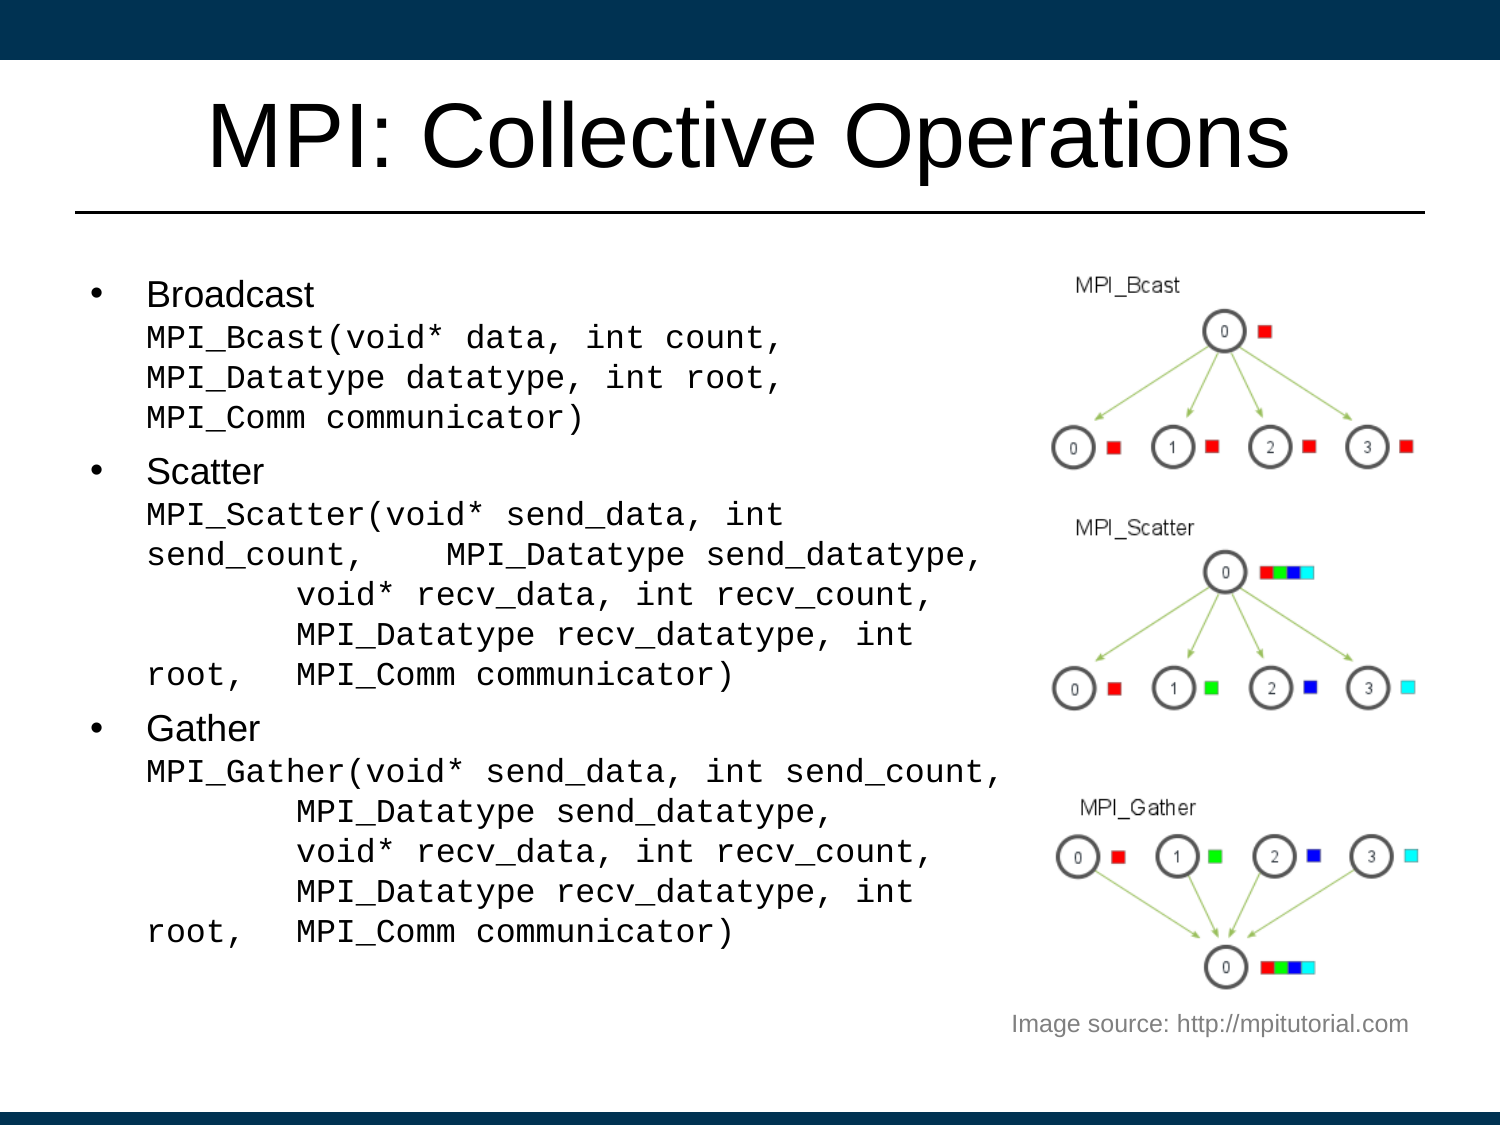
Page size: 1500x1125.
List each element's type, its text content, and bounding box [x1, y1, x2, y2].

picture [1048, 787, 1426, 995]
list Broadcast MPI_Bcast(void* data, int count, MPI_Datatype datatype, int root, MPI_Comm communicator) Scatter MPI_Scatter(void* send_data, int send_count, MPI_Datatype send_datatype, void* recv_data, int recv_count, MPI_Datatype recv_datatype, int root, MPI_Comm communicator) Gather MPI_Gather(void* send_data, int send_count, MPI_Datatype send_datatype, void* recv_data, int recv_count, MPI_Datatype recv_datatype, int root, MPI_Comm communicator) [75, 262, 1025, 1005]
text_box Image source: http://mpitutorial.com [962, 999, 1425, 1047]
picture [1038, 262, 1426, 721]
title MPI: Collective Operations [75, 37, 1425, 225]
